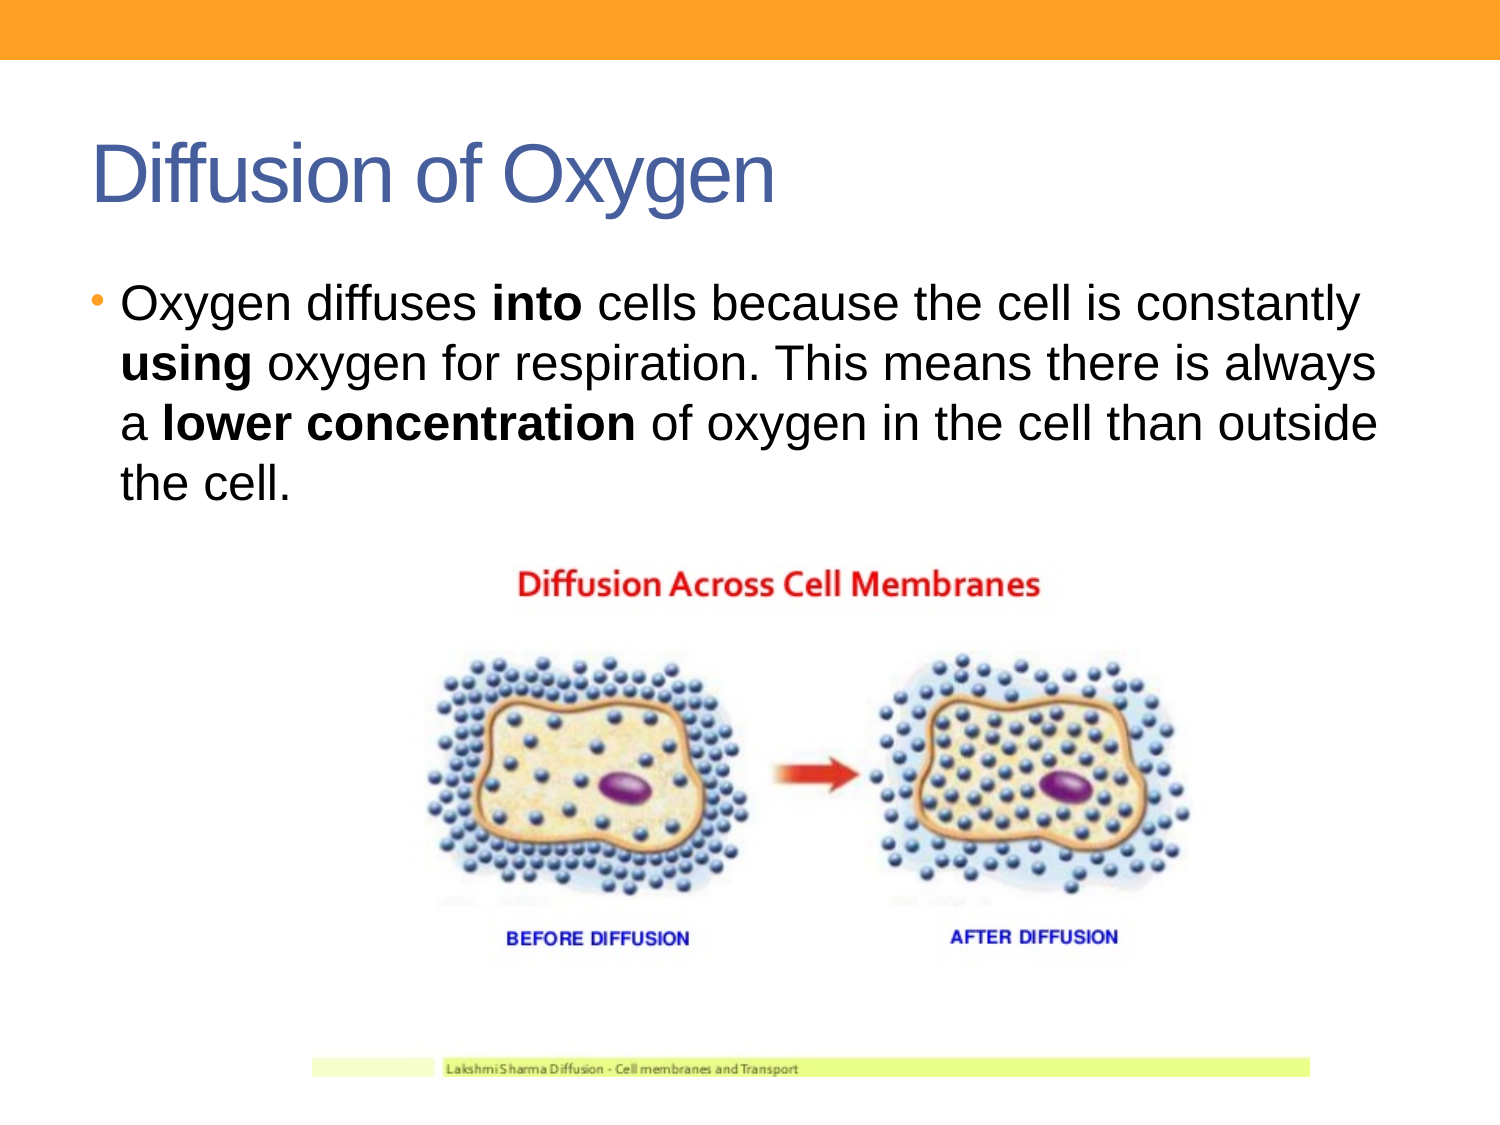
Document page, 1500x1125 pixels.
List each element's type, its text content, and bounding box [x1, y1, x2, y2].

picture [312, 514, 1310, 1077]
title Diffusion of Oxygen [75, 87, 1425, 250]
list Oxygen diffuses into cells because the cell is constantly using oxygen for respiration. This means there is always a lower concentration of oxygen in the cell than outside the cell. [75, 262, 1425, 1063]
